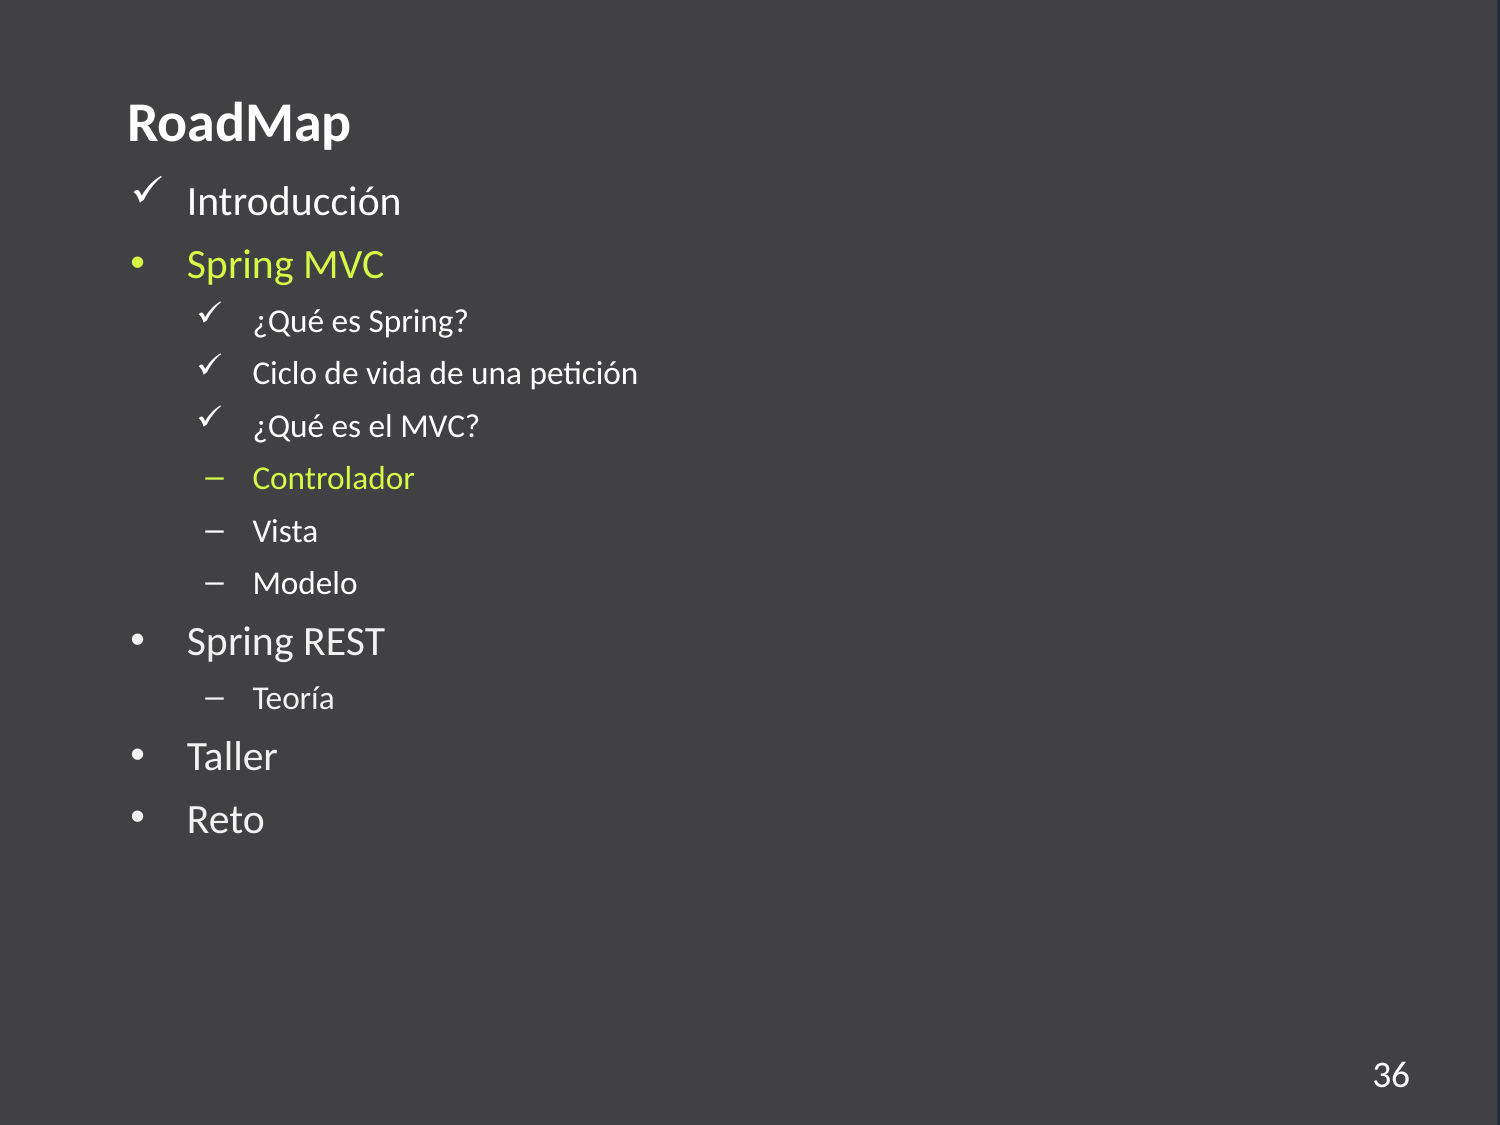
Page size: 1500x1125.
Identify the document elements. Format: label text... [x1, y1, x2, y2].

text_box Introducción Spring MVC ¿Qué es Spring? Ciclo de vida de una petición ¿Qué es el MVC? Controlador Vista Modelo Spring REST Teoría Taller Reto [115, 166, 1429, 651]
list RoadMap [112, 78, 1329, 161]
text_box 36 [1281, 1042, 1425, 1103]
